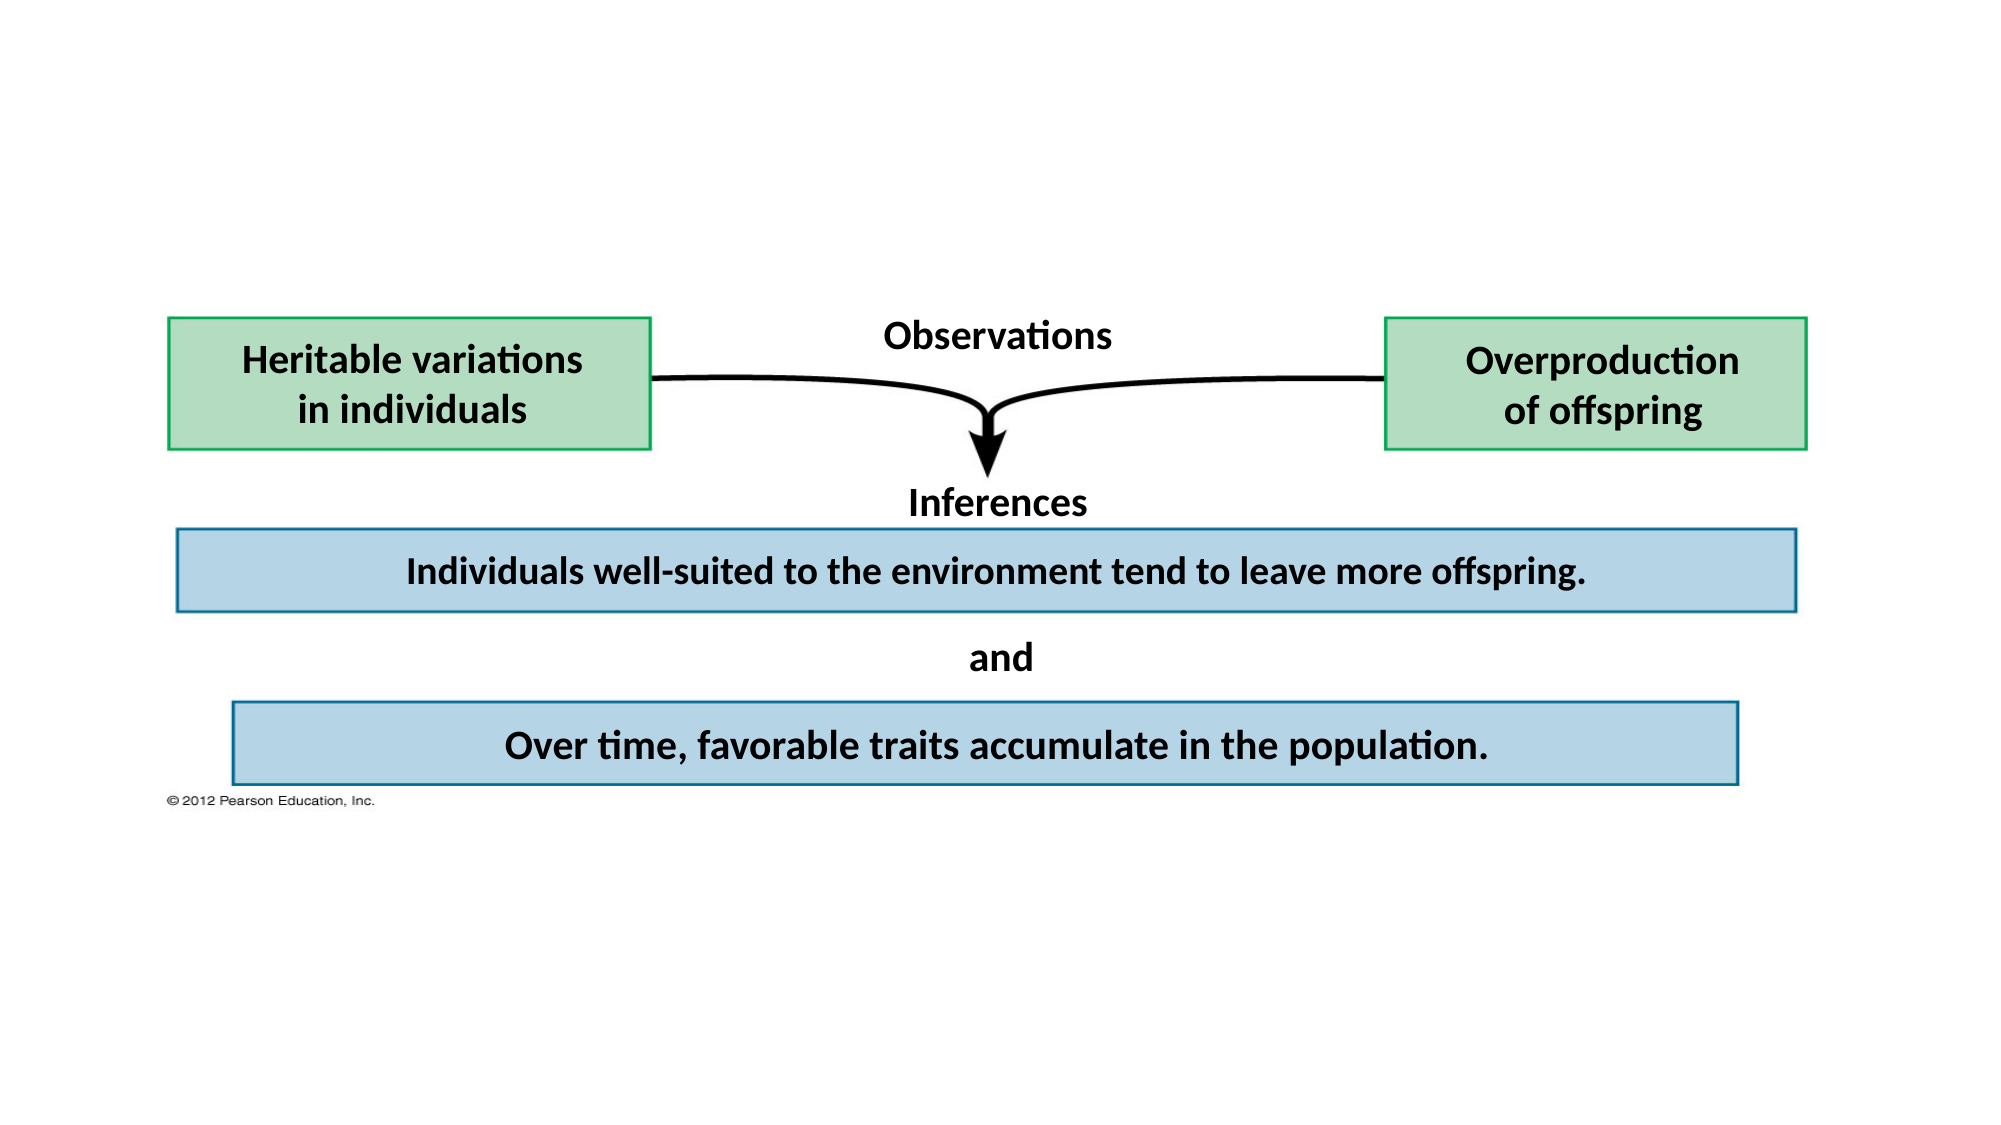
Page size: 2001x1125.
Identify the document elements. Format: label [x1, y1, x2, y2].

picture [160, 307, 1816, 818]
